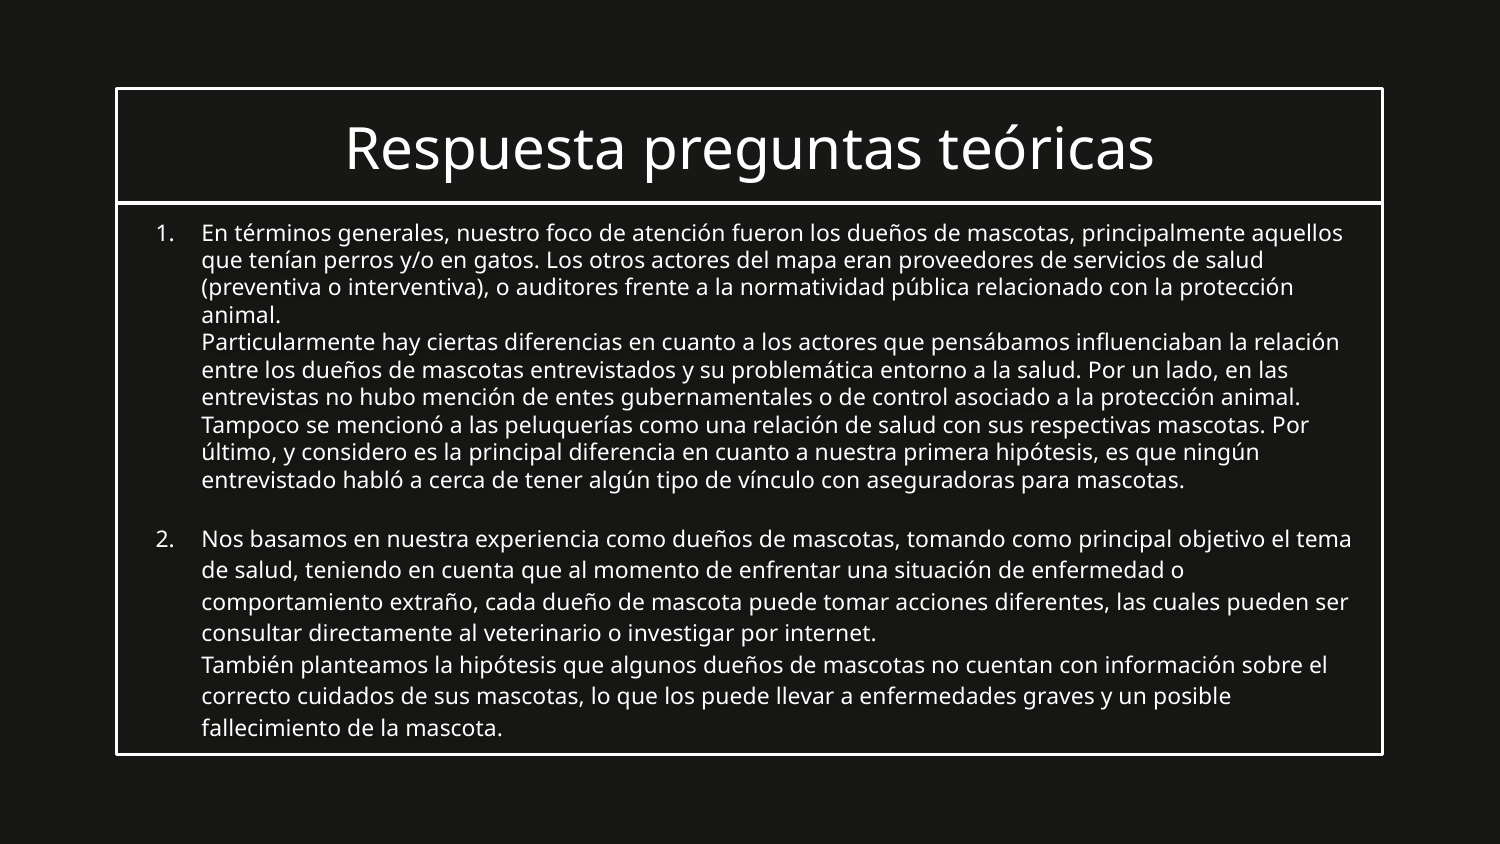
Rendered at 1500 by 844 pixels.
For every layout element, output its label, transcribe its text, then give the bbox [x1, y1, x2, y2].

title Respuesta preguntas teóricas [116, 106, 1383, 185]
text_box En términos generales, nuestro foco de atención fueron los dueños de mascotas, principalmente aquellos que tenían perros y/o en gatos. Los otros actores del mapa eran proveedores de servicios de salud (preventiva o interventiva), o auditores frente a la normatividad pública relacionado con la protección animal. Particularmente hay ciertas diferencias en cuanto a los actores que pensábamos influenciaban la relación entre los dueños de mascotas entrevistados y su problemática entorno a la salud. Por un lado, en las entrevistas no hubo mención de entes gubernamentales o de control asociado a la protección animal. Tampoco se mencionó a las peluquerías como una relación de salud con sus respectivas mascotas. Por último, y considero es la principal diferencia en cuanto a nuestra primera hipótesis, es que ningún entrevistado habló a cerca de tener algún tipo de vínculo con aseguradoras para mascotas. Nos basamos en nuestra experiencia como dueños de mascotas, tomando como principal objetivo el tema de salud, teniendo en cuenta que al momento de enfrentar una situación de enfermedad o comportamiento extraño, cada dueño de mascota puede tomar acciones diferentes, las cuales pueden ser consultar directamente al veterinario o investigar por internet. También planteamos la hipótesis que algunos dueños de mascotas no cuentan con información sobre el correcto cuidados de sus mascotas, lo que los puede llevar a enfermedades graves y un posible fallecimiento de la mascota. [111, 203, 1389, 756]
